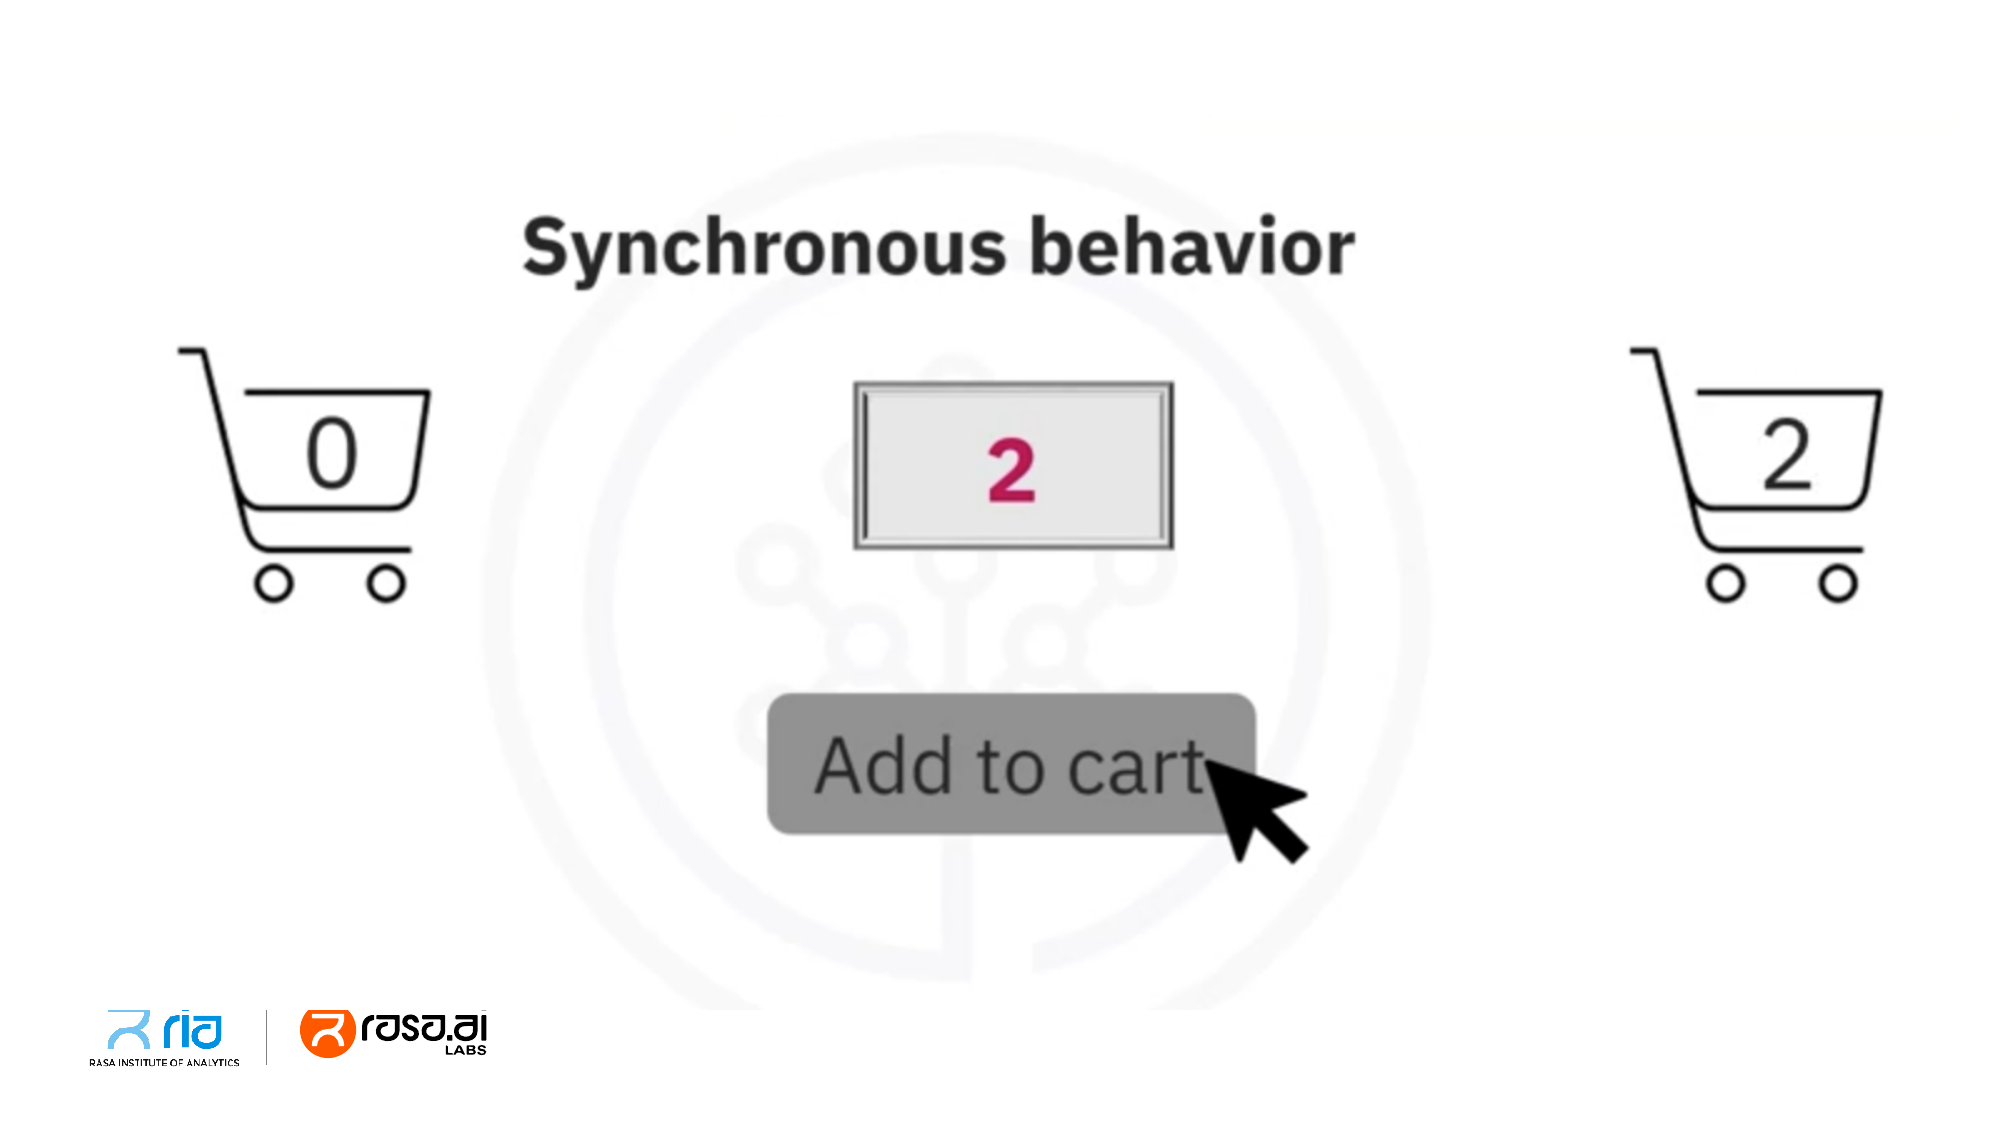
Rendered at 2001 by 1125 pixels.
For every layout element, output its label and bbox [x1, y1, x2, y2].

picture [32, 115, 1968, 1078]
